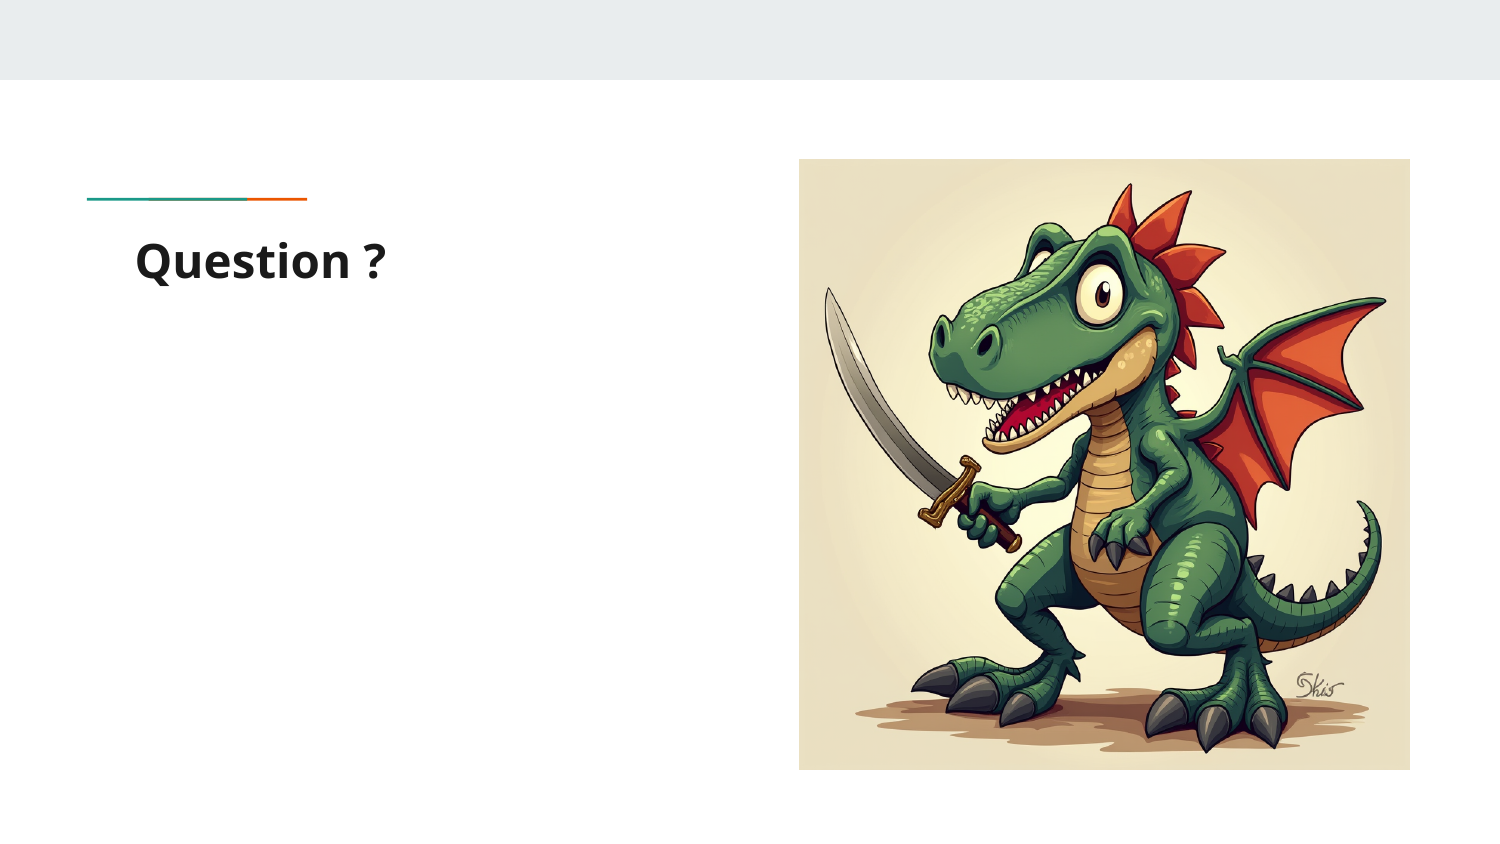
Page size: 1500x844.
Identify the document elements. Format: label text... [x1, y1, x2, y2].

title Question ? [119, 216, 794, 305]
picture [799, 159, 1411, 770]
